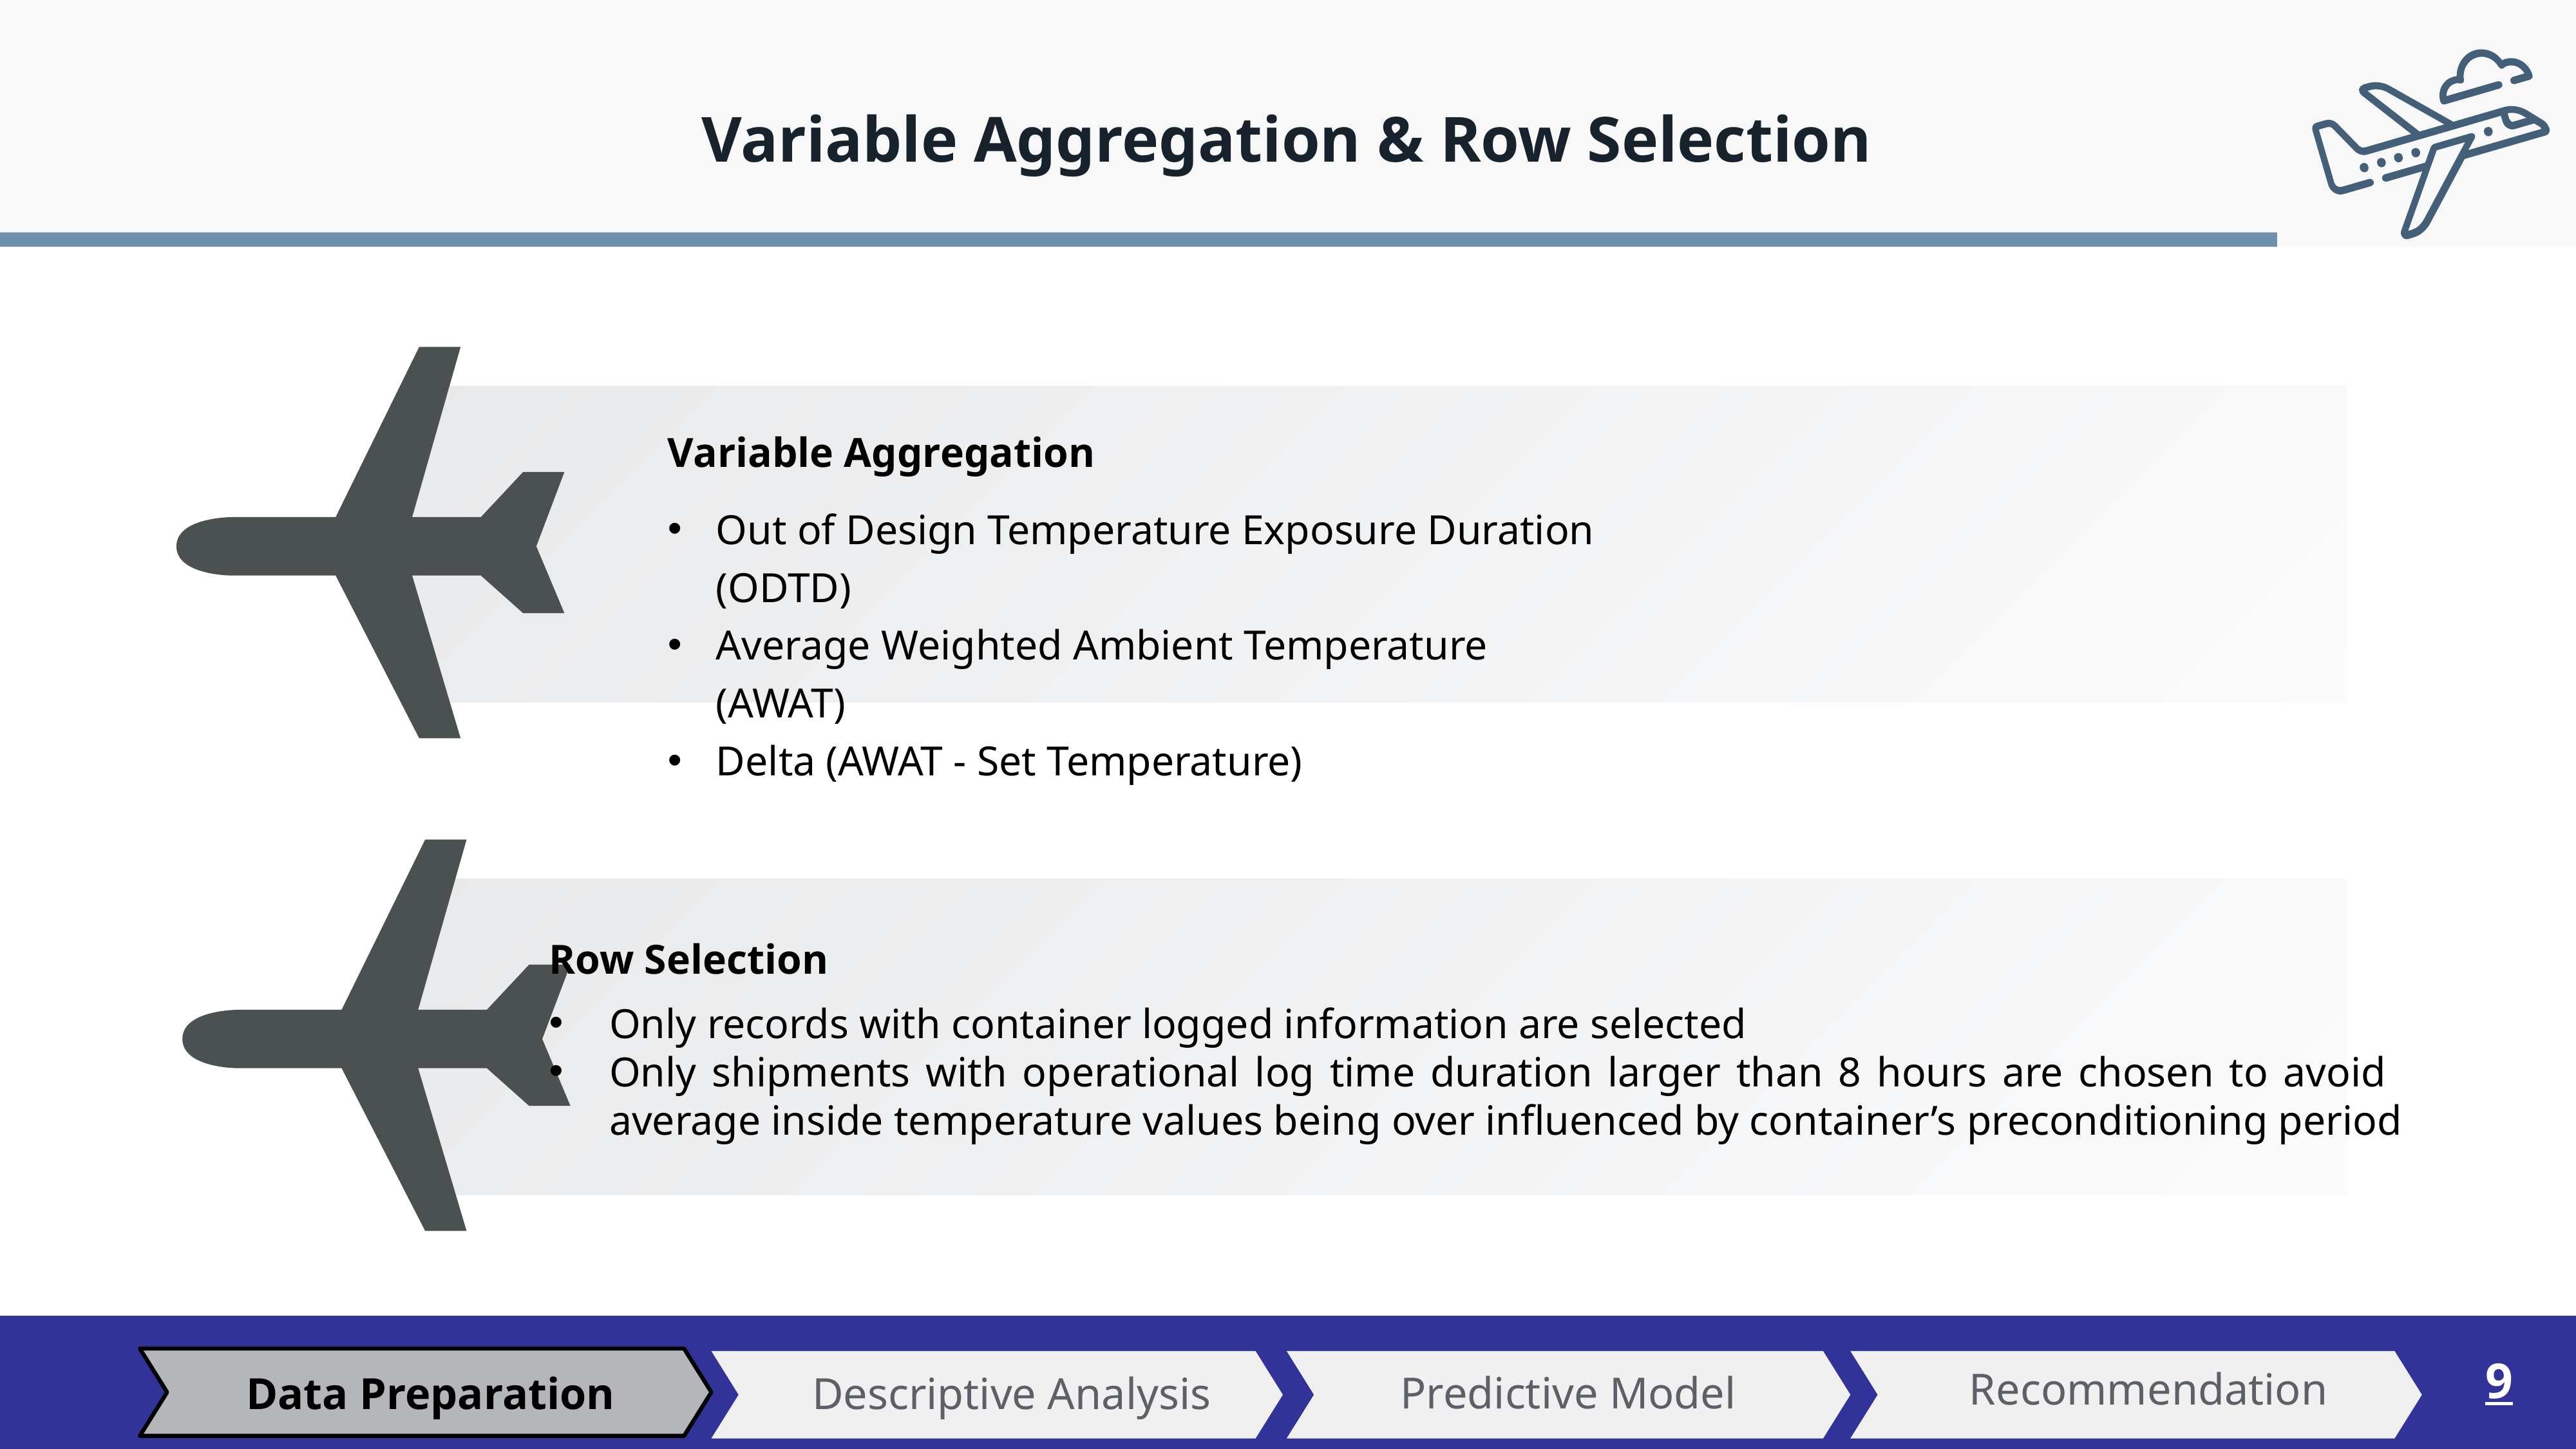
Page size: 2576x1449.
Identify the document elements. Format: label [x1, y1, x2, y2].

text_box [181, 838, 2347, 1231]
text_box [0, 0, 2576, 248]
text_box [0, 1315, 2576, 1449]
text_box [175, 345, 2347, 739]
